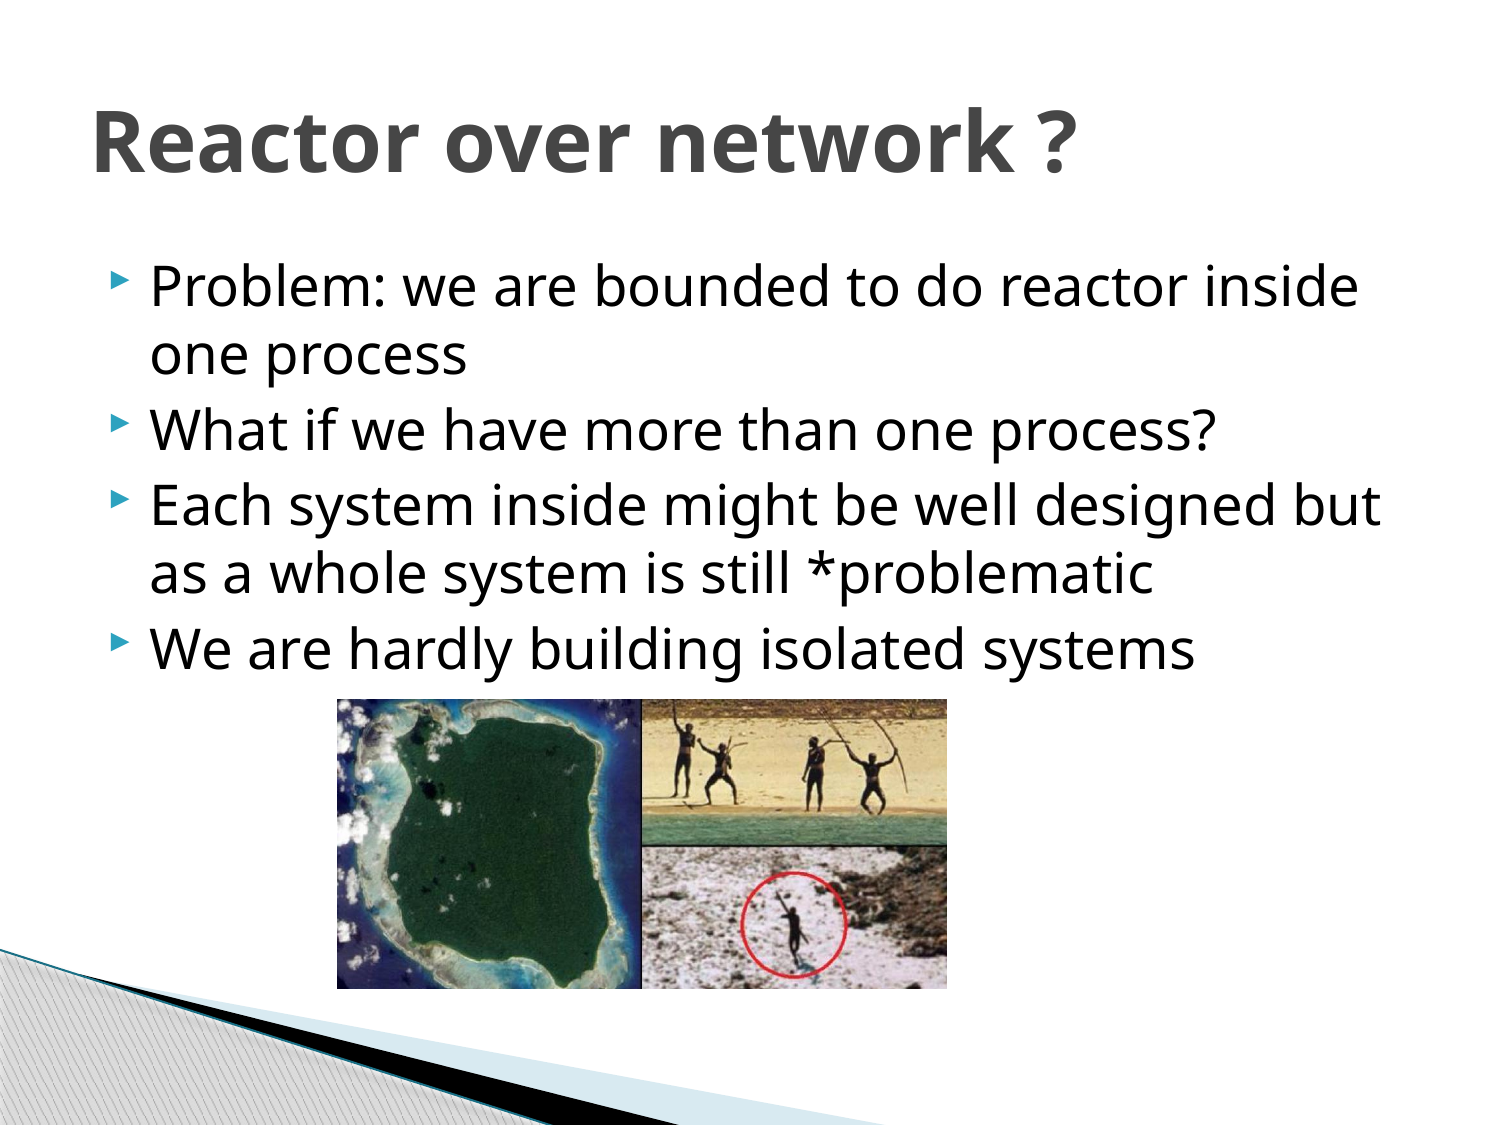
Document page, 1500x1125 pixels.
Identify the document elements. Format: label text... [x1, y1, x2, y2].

picture [337, 699, 948, 989]
title Reactor over network ? [75, 45, 1425, 233]
list Problem: we are bounded to do reactor inside one process What if we have more than one process? Each system inside might be well designed but as a whole system is still *problematic We are hardly building isolated systems [75, 243, 1425, 986]
